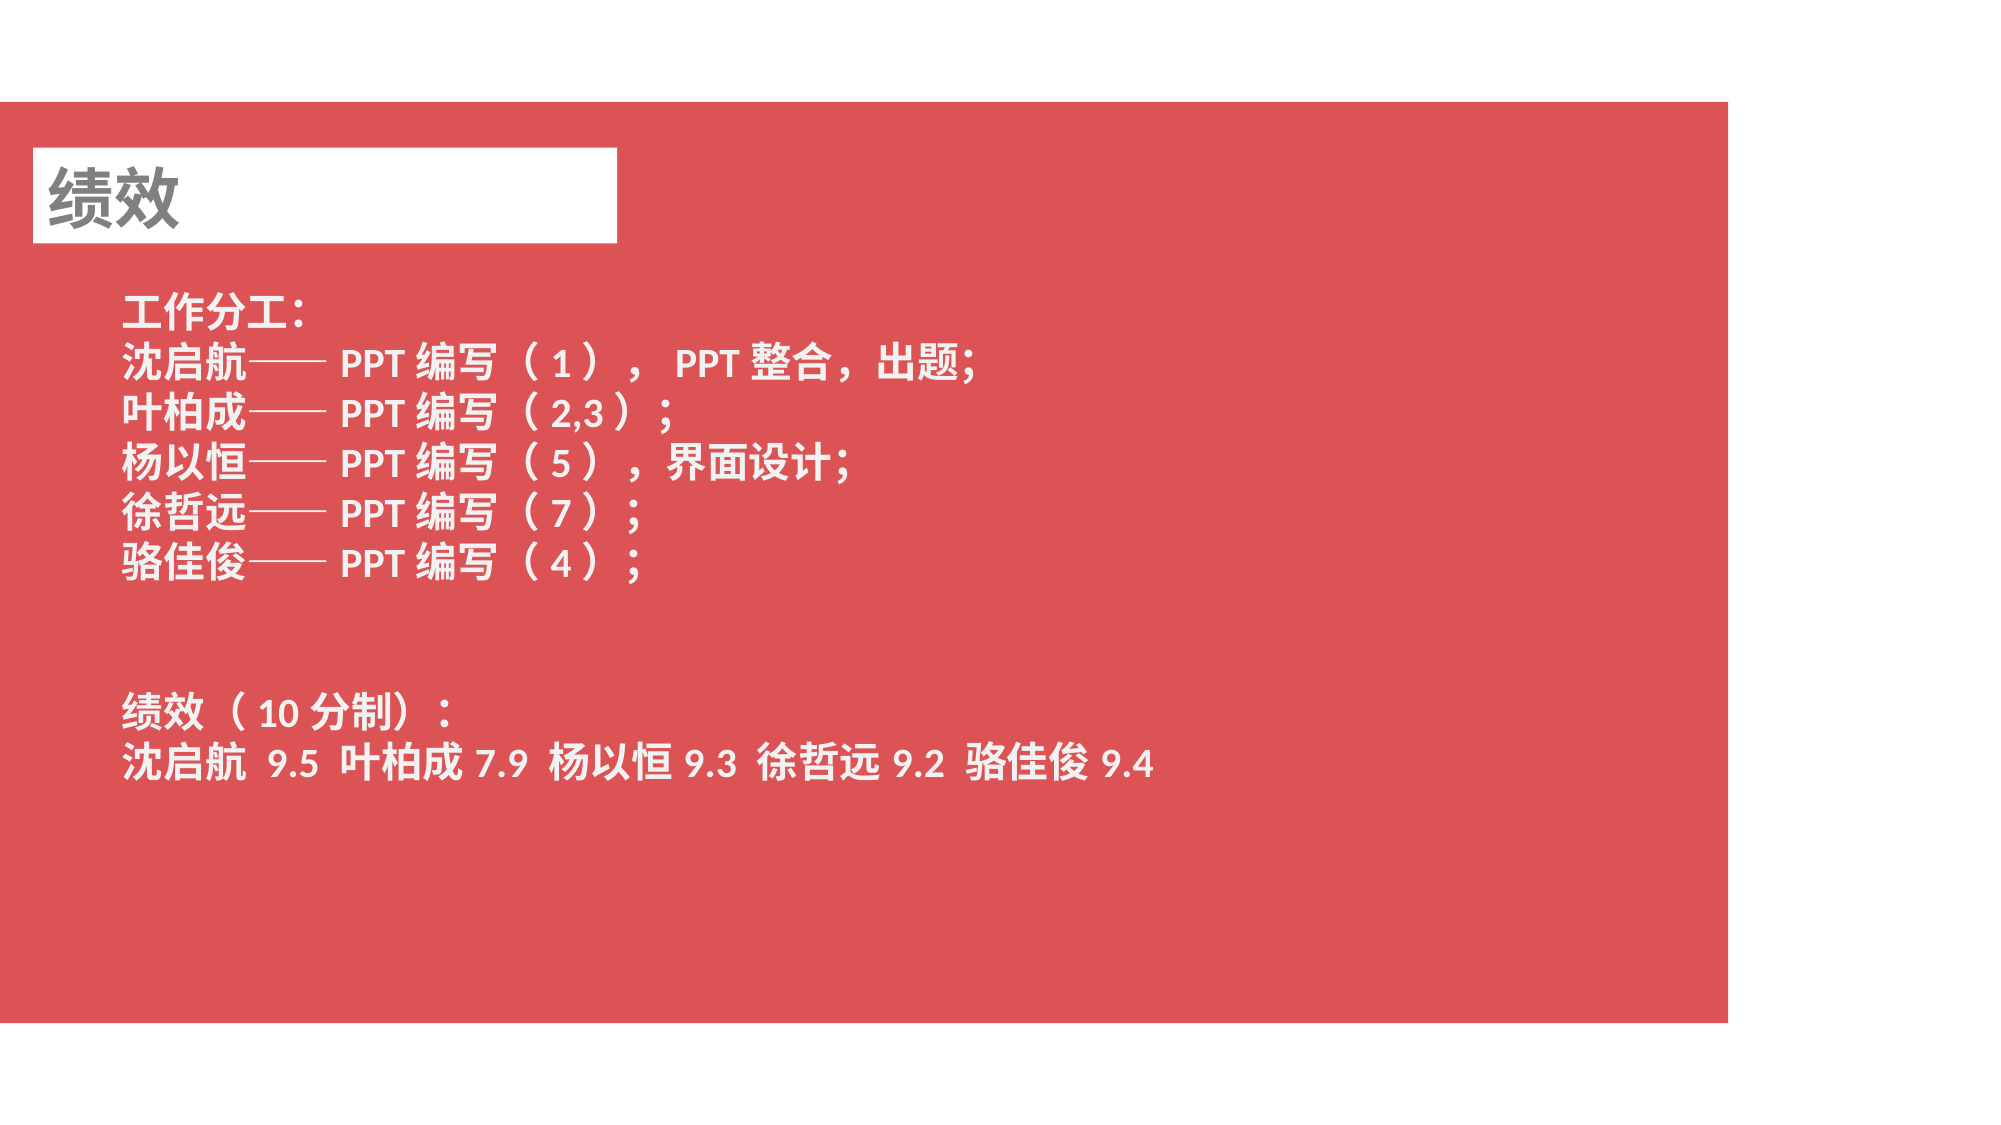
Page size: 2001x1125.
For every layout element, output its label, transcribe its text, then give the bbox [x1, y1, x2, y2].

text_box 绩效 [33, 149, 618, 244]
text_box 工作分工： 沈启航——PPT编写（1），PPT整合，出题； 叶柏成——PPT编写（2,3）； 杨以恒——PPT编写（5），界面设计； 徐哲远——PPT编写（7）； 骆佳俊——PPT编写（4）； 绩效（10分制）： 沈启航 9.5 叶柏成7.9 杨以恒9.3 徐哲远9.2 骆佳俊9.4 [106, 278, 1580, 844]
text_box [0, 101, 1729, 1024]
text_box [32, 146, 618, 244]
